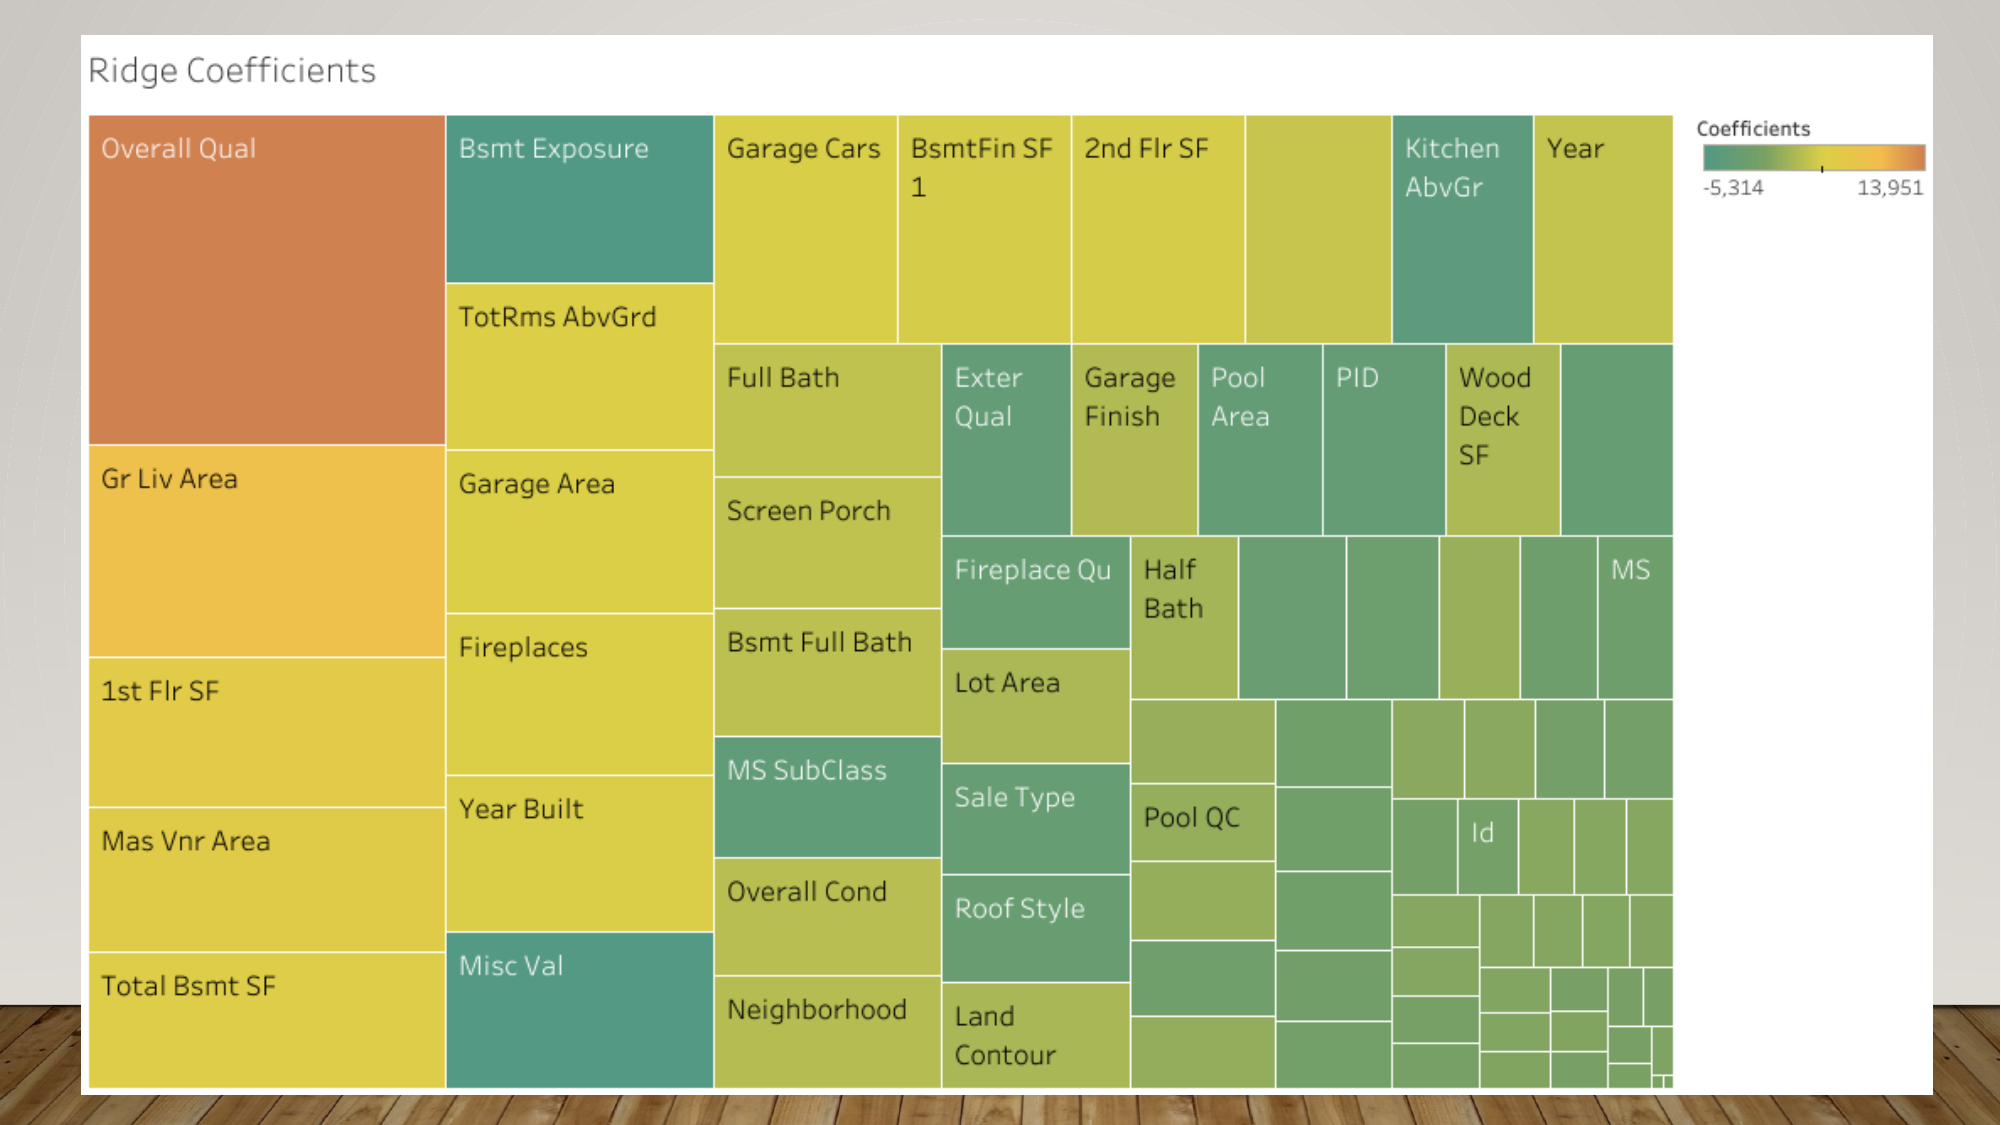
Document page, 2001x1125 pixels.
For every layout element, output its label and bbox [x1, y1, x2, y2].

list [81, 34, 1933, 1095]
picture [0, 1005, 2000, 1125]
